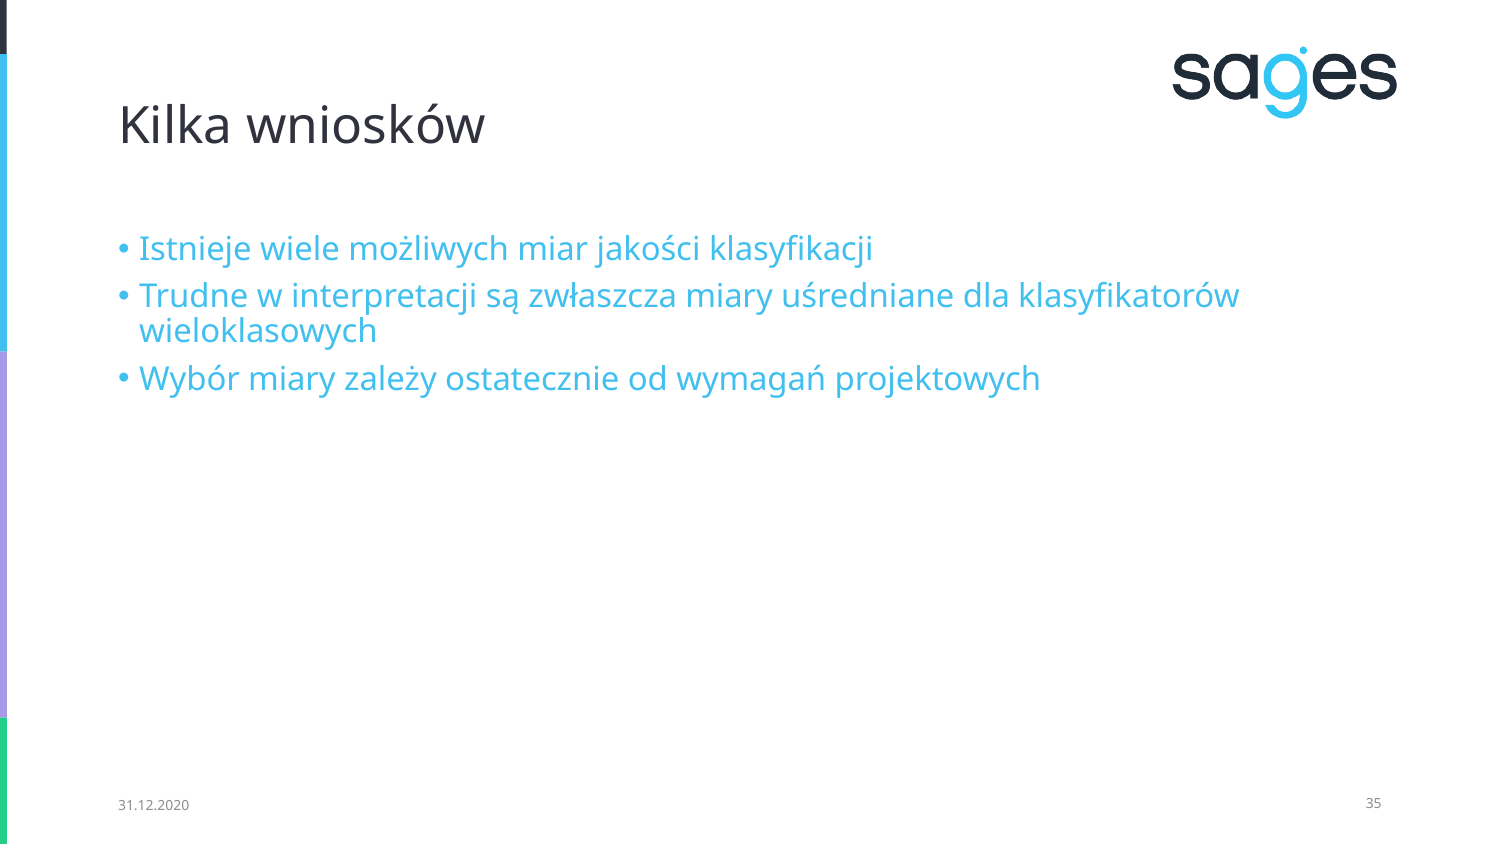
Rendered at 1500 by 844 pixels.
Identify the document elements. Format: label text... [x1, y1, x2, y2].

list Istnieje wiele możliwych miar jakości klasyfikacji Trudne w interpretacji są zwłaszcza miary uśredniane dla klasyfikatorów wieloklasowych Wybór miary zależy ostatecznie od wymagań projektowych [103, 224, 1397, 760]
slide_number ‹#› [1059, 782, 1397, 827]
title Kilka wniosków [103, 44, 1397, 208]
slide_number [103, 782, 441, 827]
